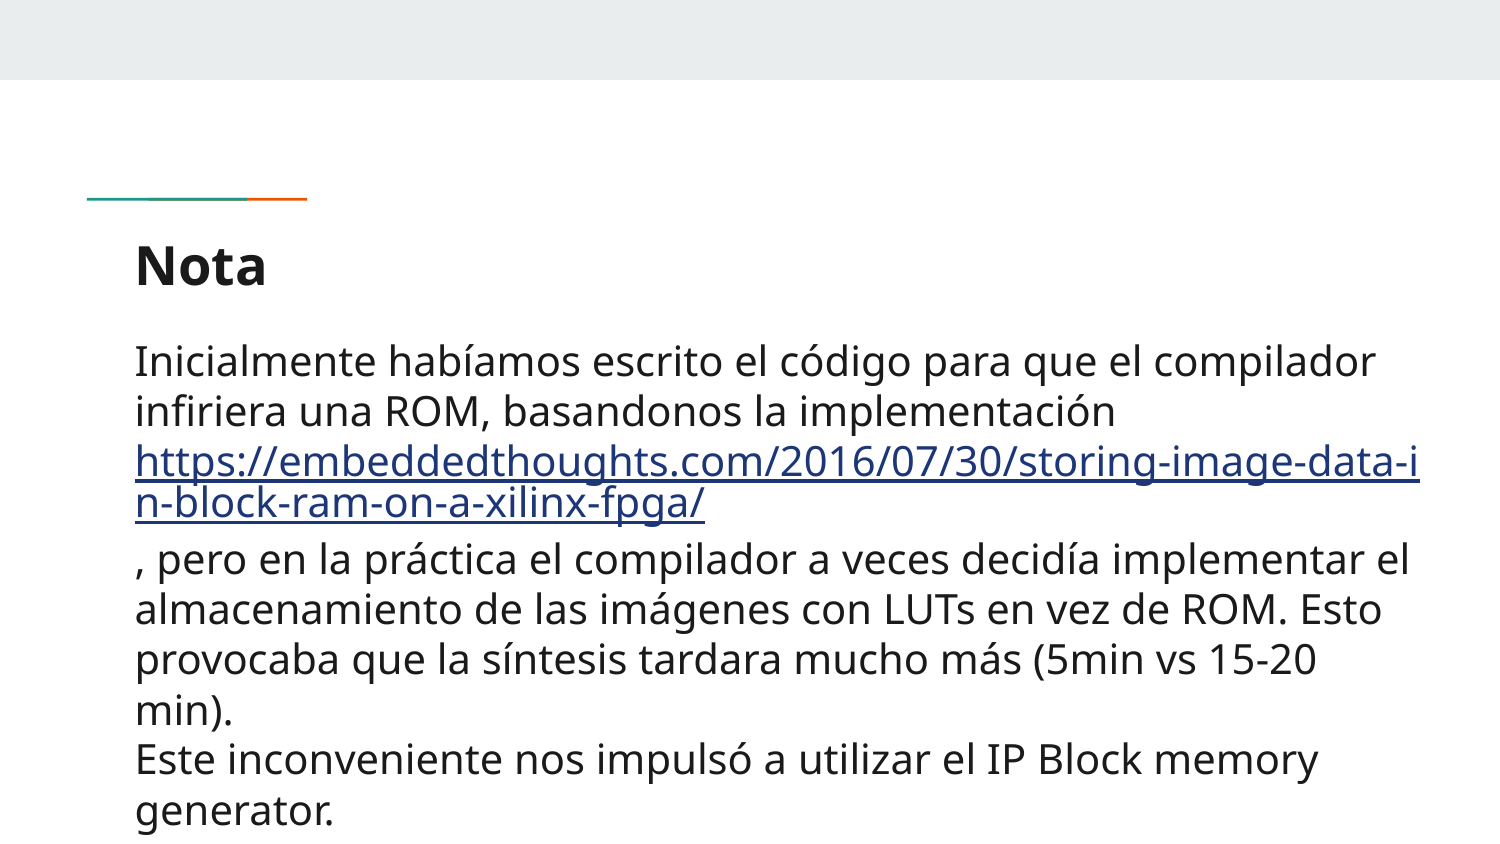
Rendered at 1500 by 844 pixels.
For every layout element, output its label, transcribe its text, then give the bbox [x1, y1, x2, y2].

title Nota [119, 216, 1381, 305]
title Inicialmente habíamos escrito el código para que el compilador infiriera una ROM, basandonos la implementación https://embeddedthoughts.com/2016/07/30/storing-image-data-in-block-ram-on-a-xilinx-fpga/, pero en la práctica el compilador a veces decidía implementar el almacenamiento de las imágenes con LUTs en vez de ROM. Esto provocaba que la síntesis tardara mucho más (5min vs 15-20 min). Este inconveniente nos impulsó a utilizar el IP Block memory generator. [119, 319, 1438, 833]
